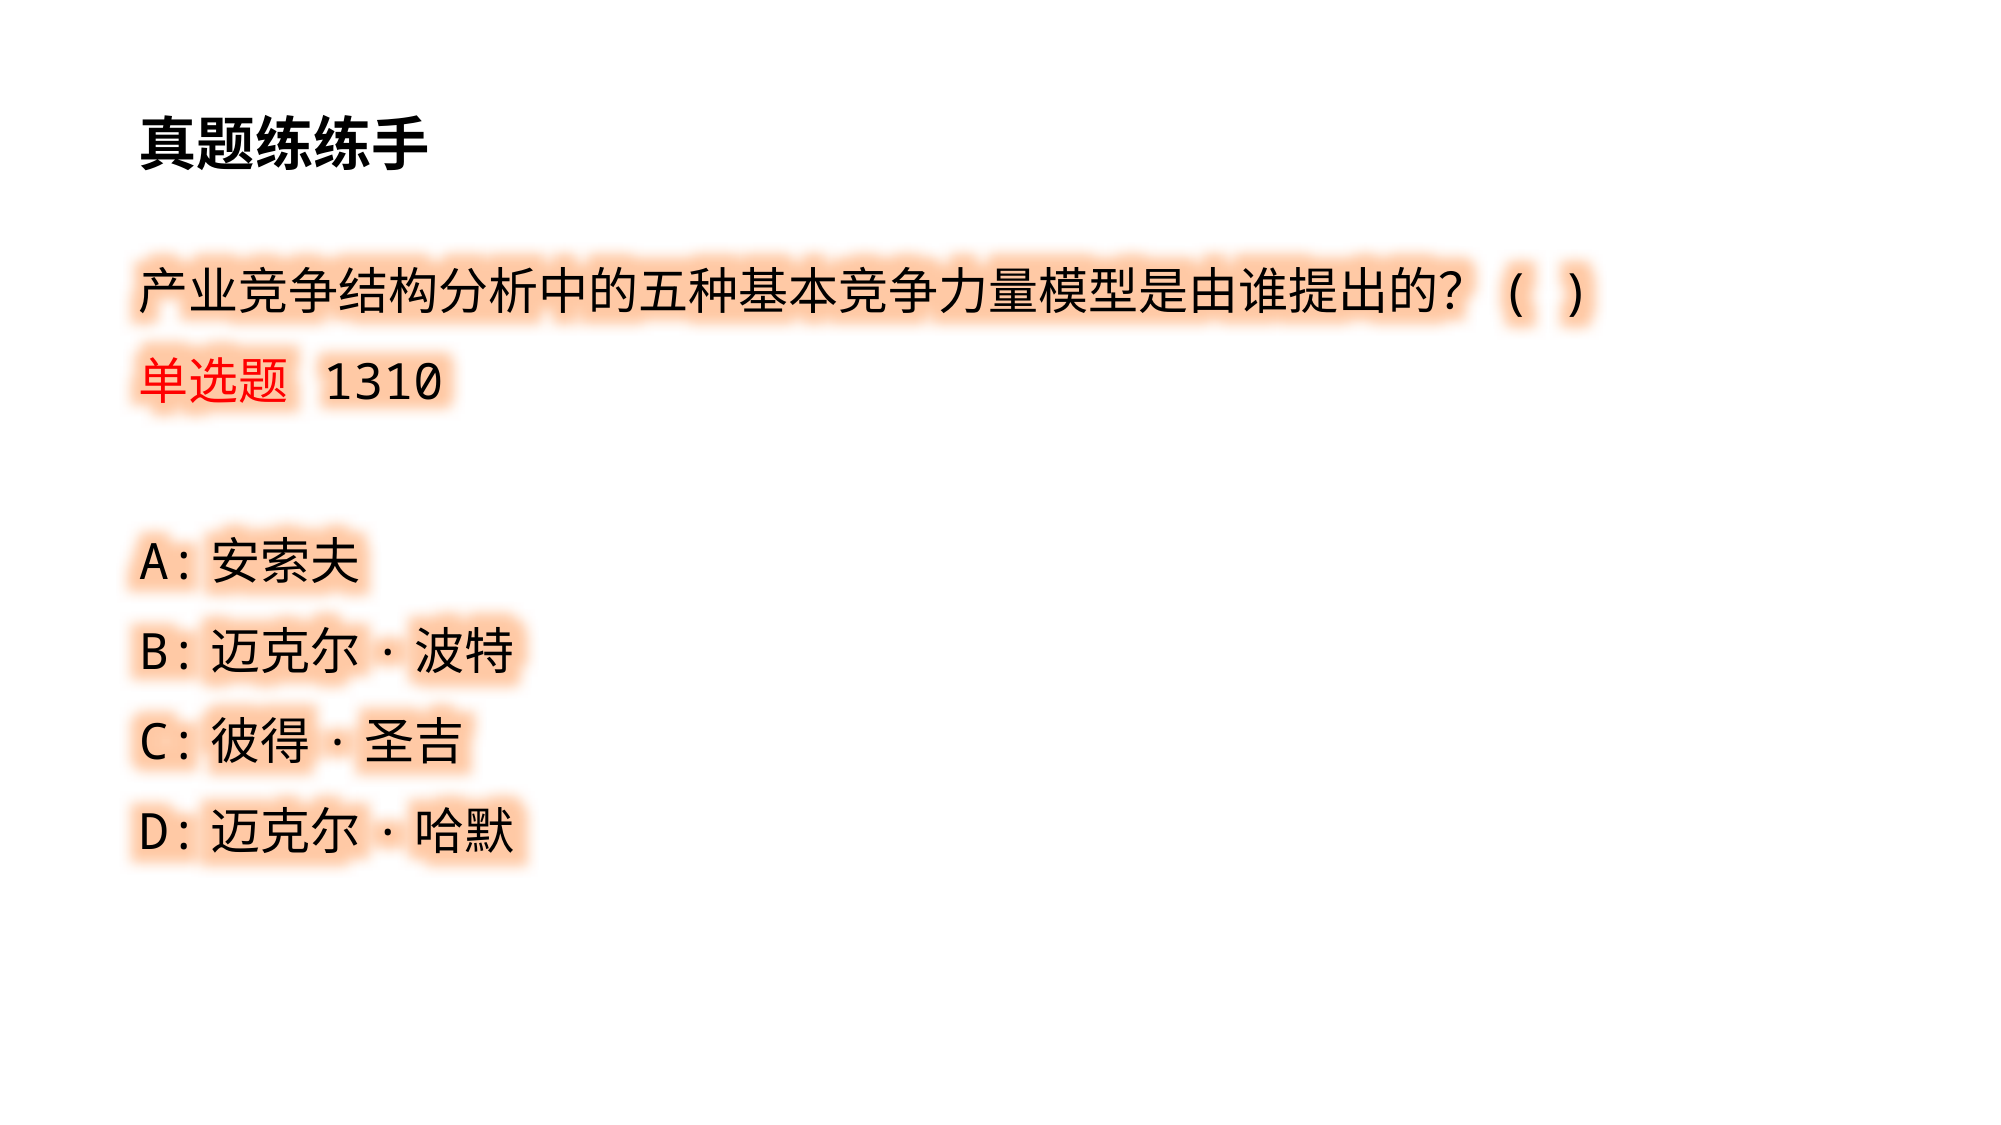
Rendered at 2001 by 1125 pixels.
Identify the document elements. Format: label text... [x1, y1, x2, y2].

text_box 真题练练手 [120, 97, 1568, 187]
text_box 2.3.2.0 核心能力的特性（选择★） [113, 212, 1847, 1055]
text_box 产业竞争结构分析中的五种基本竞争力量模型是由谁提出的？( ) 单选题 1310 A:安索夫 B:迈克尔·波特 C:彼得·圣吉 D:迈克尔·哈默 [120, 219, 1839, 1047]
text_box 顾客讨价 还价的能力 [117, 216, 1843, 1051]
